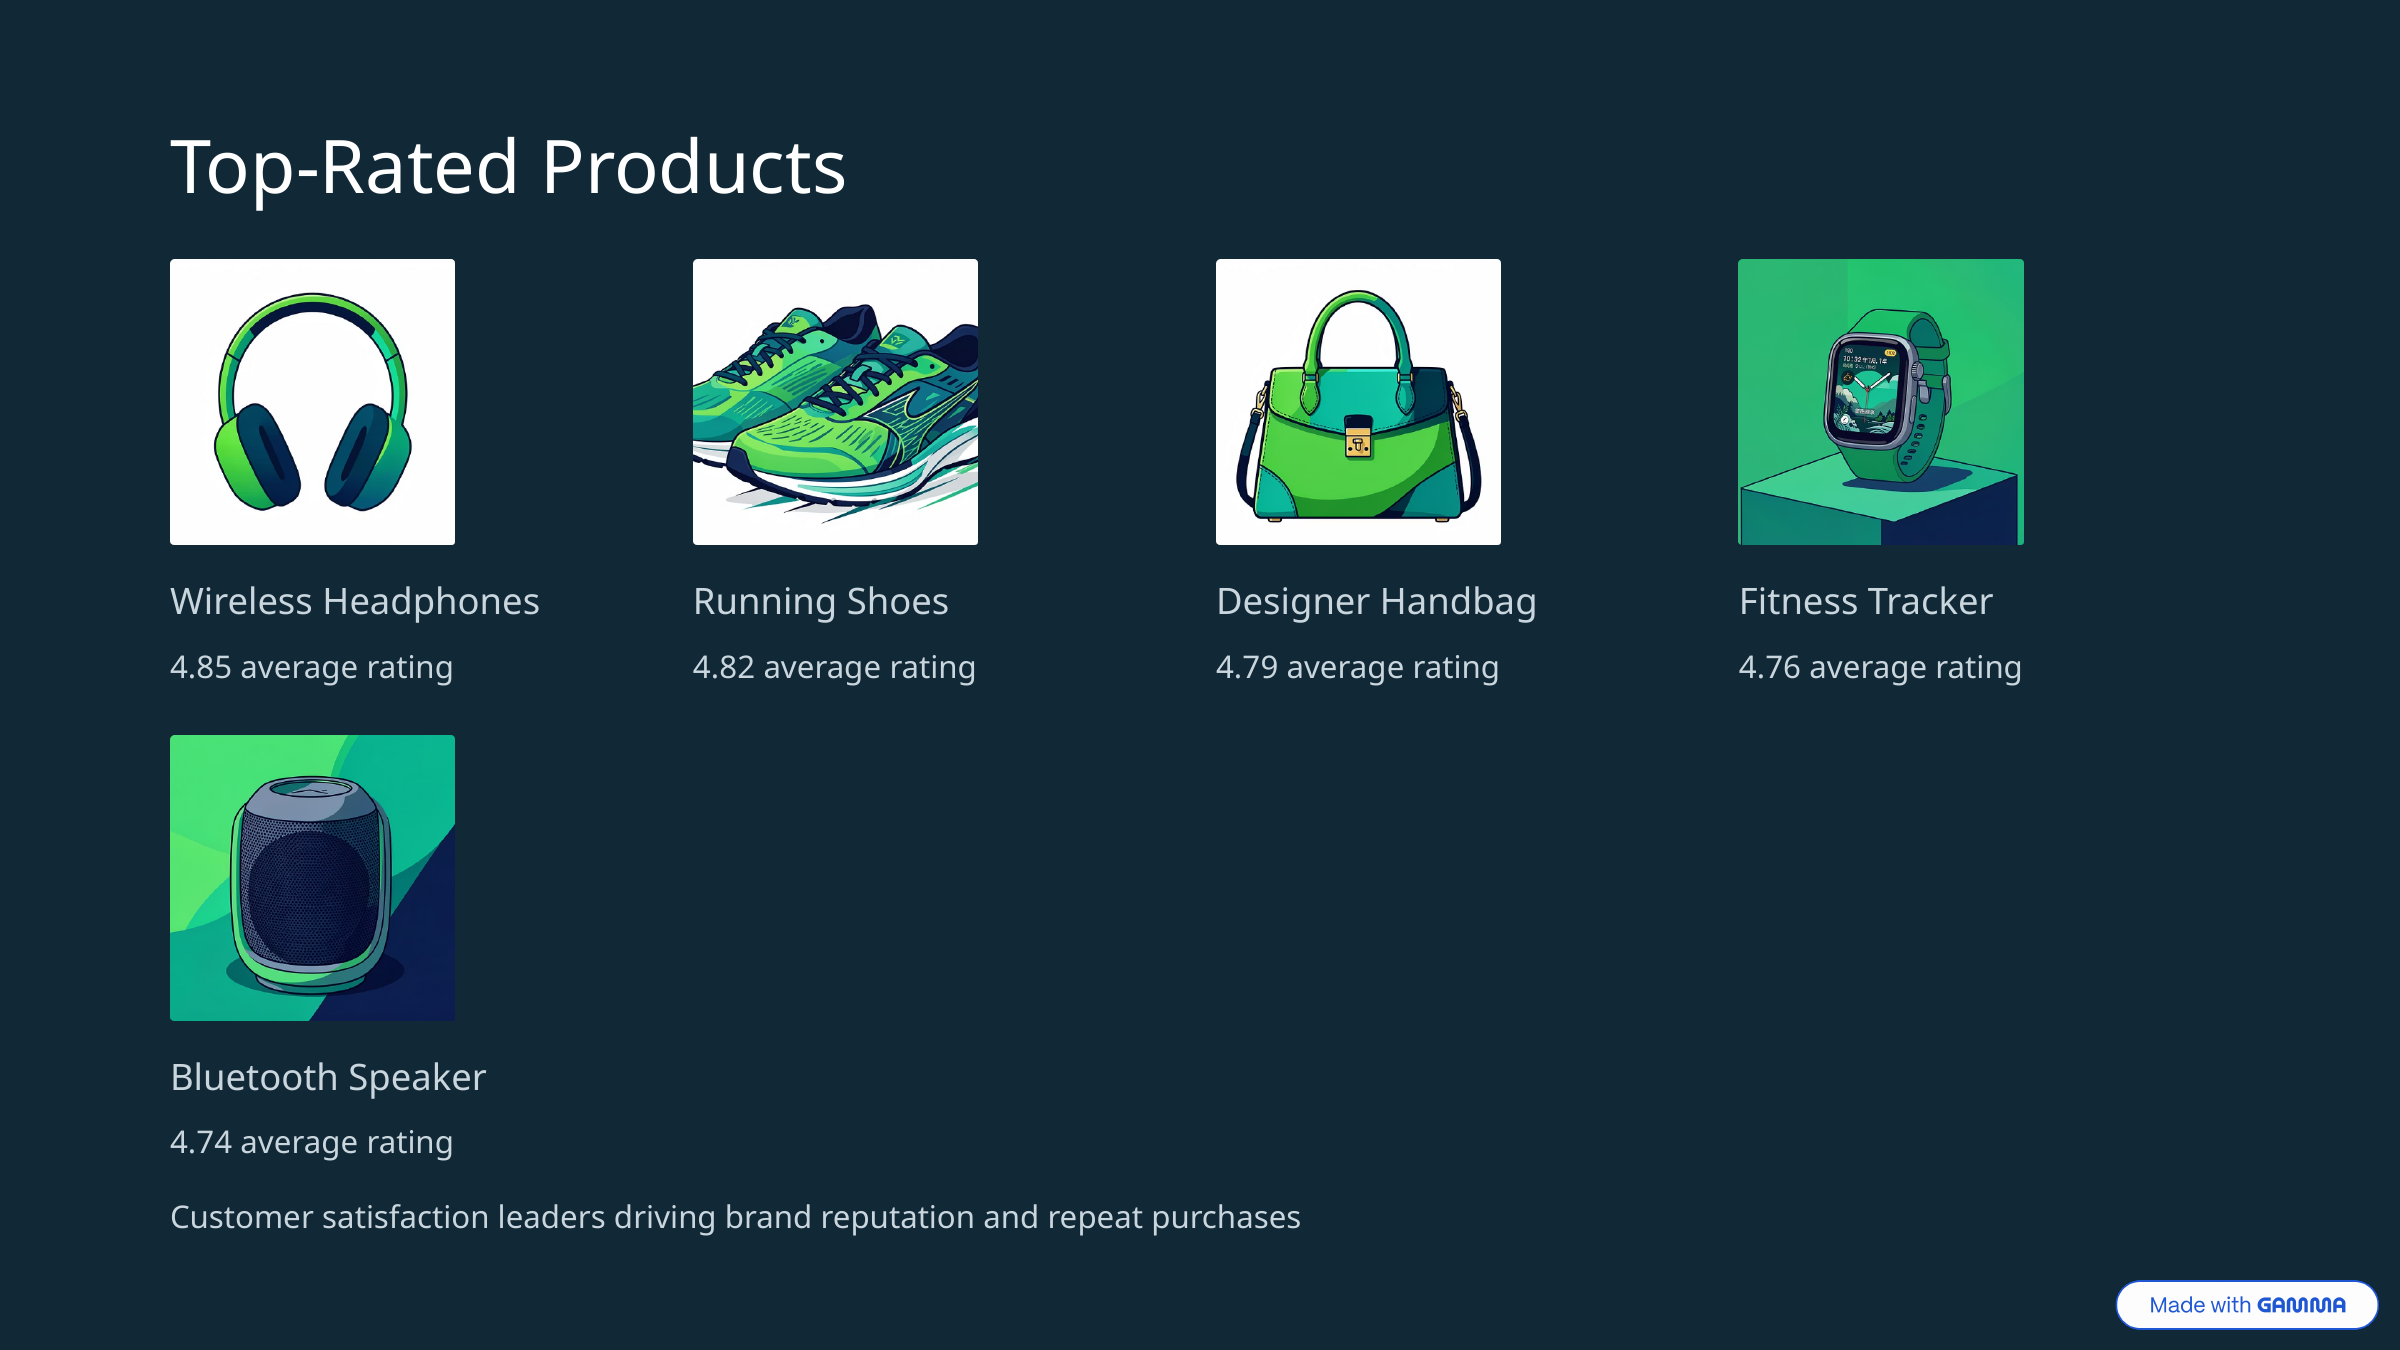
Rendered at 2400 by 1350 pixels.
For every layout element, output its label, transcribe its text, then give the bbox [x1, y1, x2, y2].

text_box Wireless Headphones [170, 576, 656, 623]
picture [1215, 259, 1501, 545]
text_box 4.85 average rating [169, 638, 661, 685]
picture [692, 259, 978, 545]
text_box Bluetooth Speaker [170, 1052, 585, 1099]
picture [169, 259, 455, 545]
text_box Running Shoes [693, 576, 1067, 623]
text_box 4.76 average rating [1738, 638, 2230, 685]
text_box 4.74 average rating [169, 1114, 661, 1161]
picture [1738, 259, 2024, 545]
text_box Top-Rated Products [169, 115, 1058, 209]
text_box 4.79 average rating [1215, 638, 1707, 685]
picture [169, 735, 455, 1021]
text_box Customer satisfaction leaders driving brand reputation and repeat purchases [169, 1188, 2230, 1235]
text_box Fitness Tracker [1738, 576, 2113, 623]
text_box 4.82 average rating [692, 638, 1184, 685]
picture [2106, 1271, 2389, 1339]
text_box Designer Handbag [1215, 576, 1631, 623]
